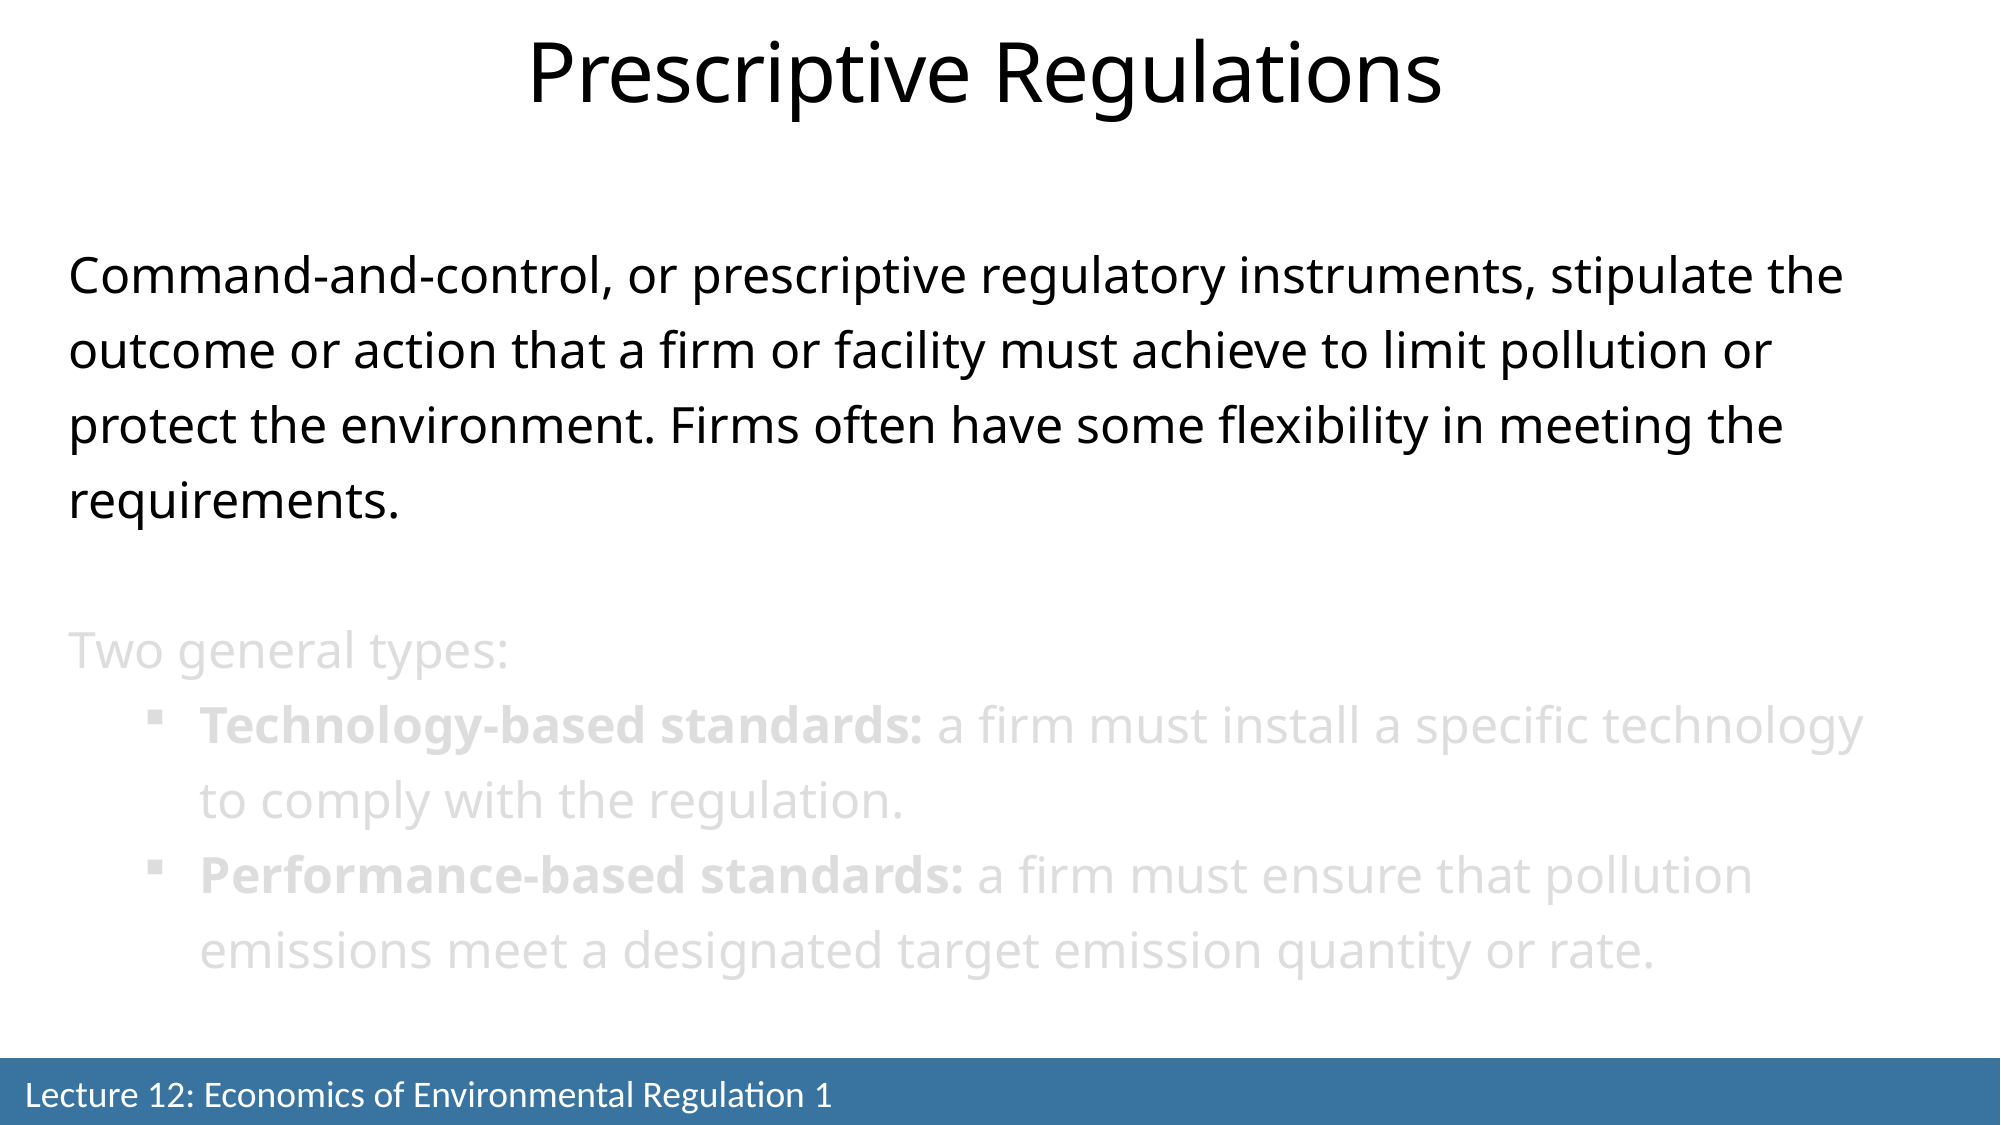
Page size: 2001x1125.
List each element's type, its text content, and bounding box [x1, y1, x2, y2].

text_box Command-and-control, or prescriptive regulatory instruments, stipulate the outcome or action that a firm or facility must achieve to limit pollution or protect the environment. Firms often have some flexibility in meeting the requirements. Two general types: Technology-based standards: a firm must install a specific technology to comply with the regulation. Performance-based standards: a firm must ensure that pollution emissions meet a designated target emission quantity or rate. [53, 221, 1906, 987]
text_box Prescriptive Regulations [393, 0, 1579, 128]
